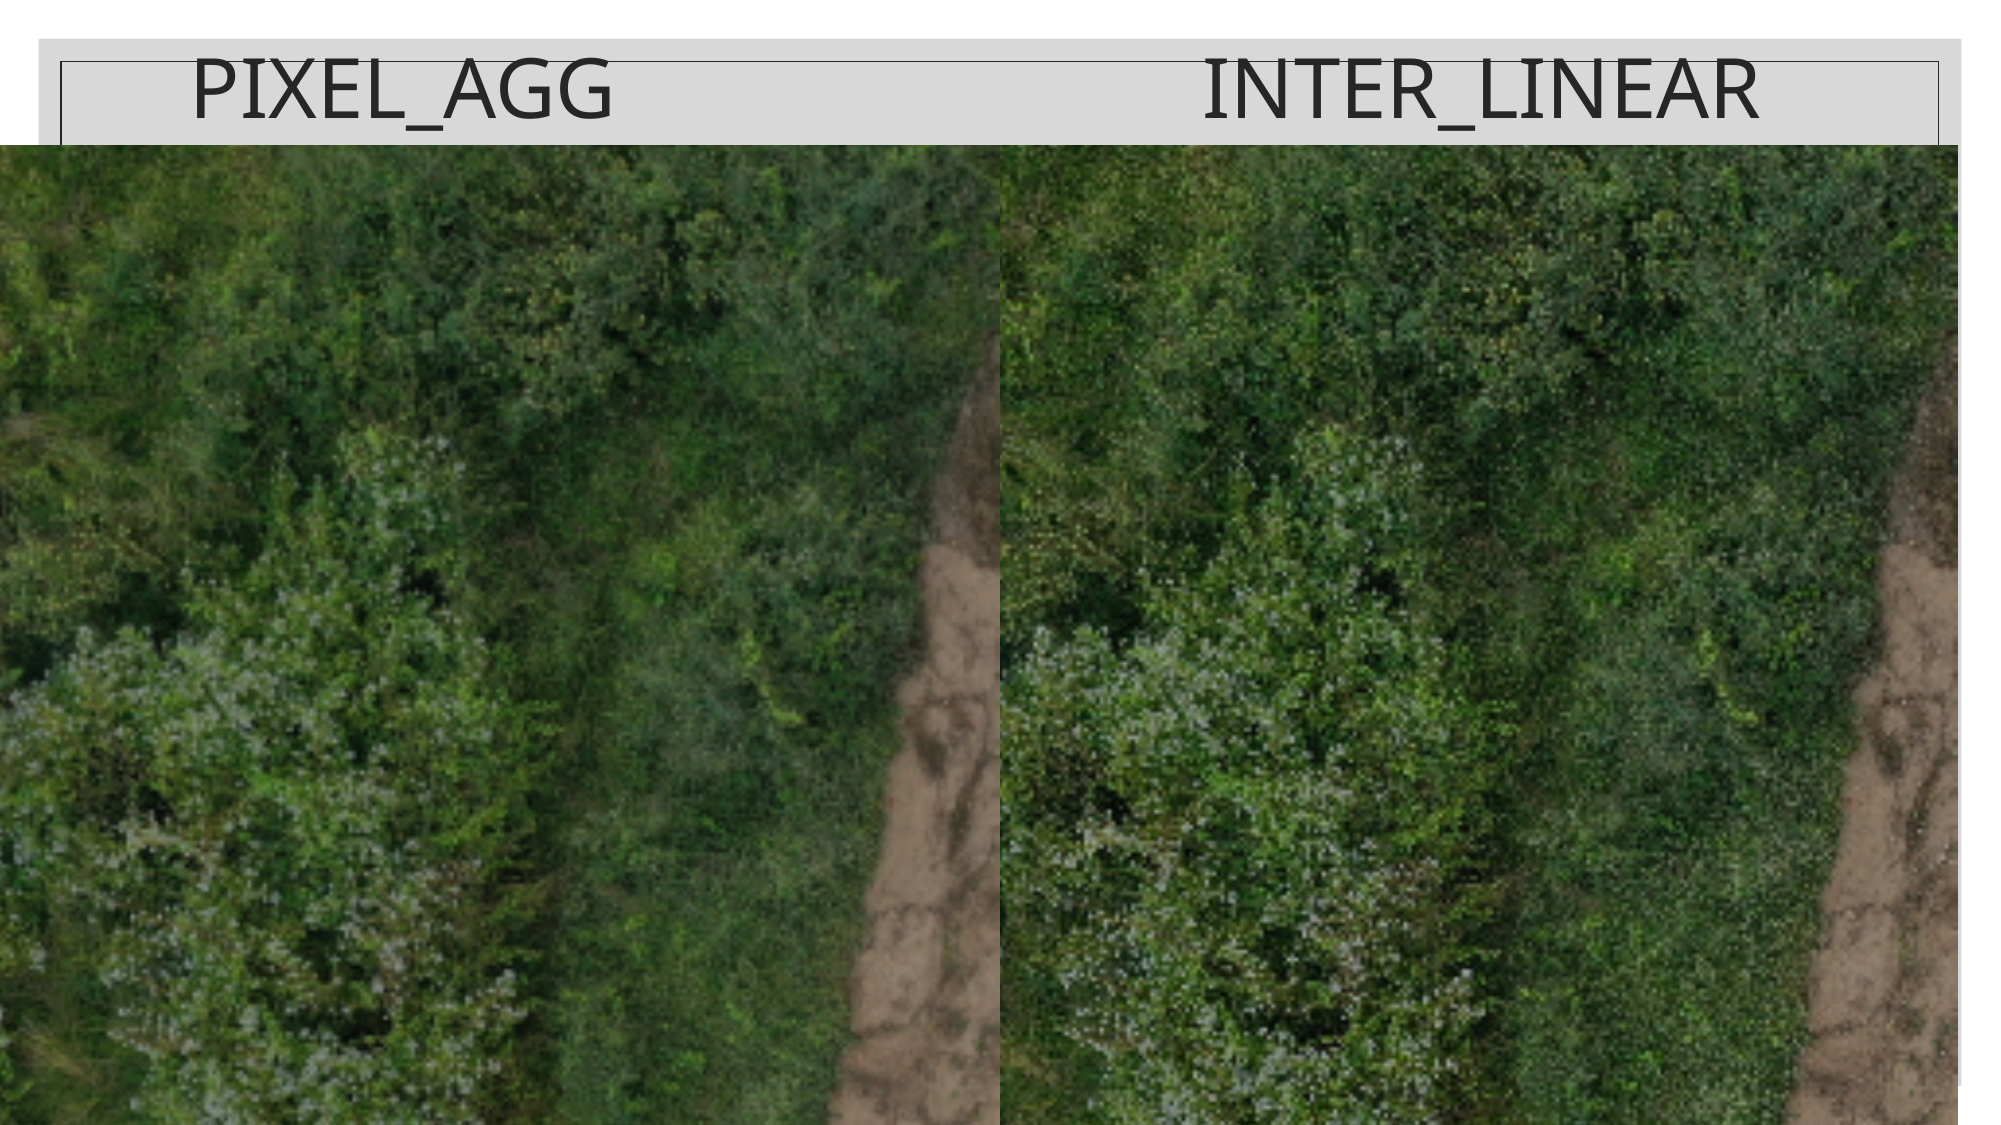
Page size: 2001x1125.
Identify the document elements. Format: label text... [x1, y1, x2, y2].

picture [0, 145, 1958, 1125]
title PIXEL_AGG INTER_LINEAR [174, 37, 1825, 140]
